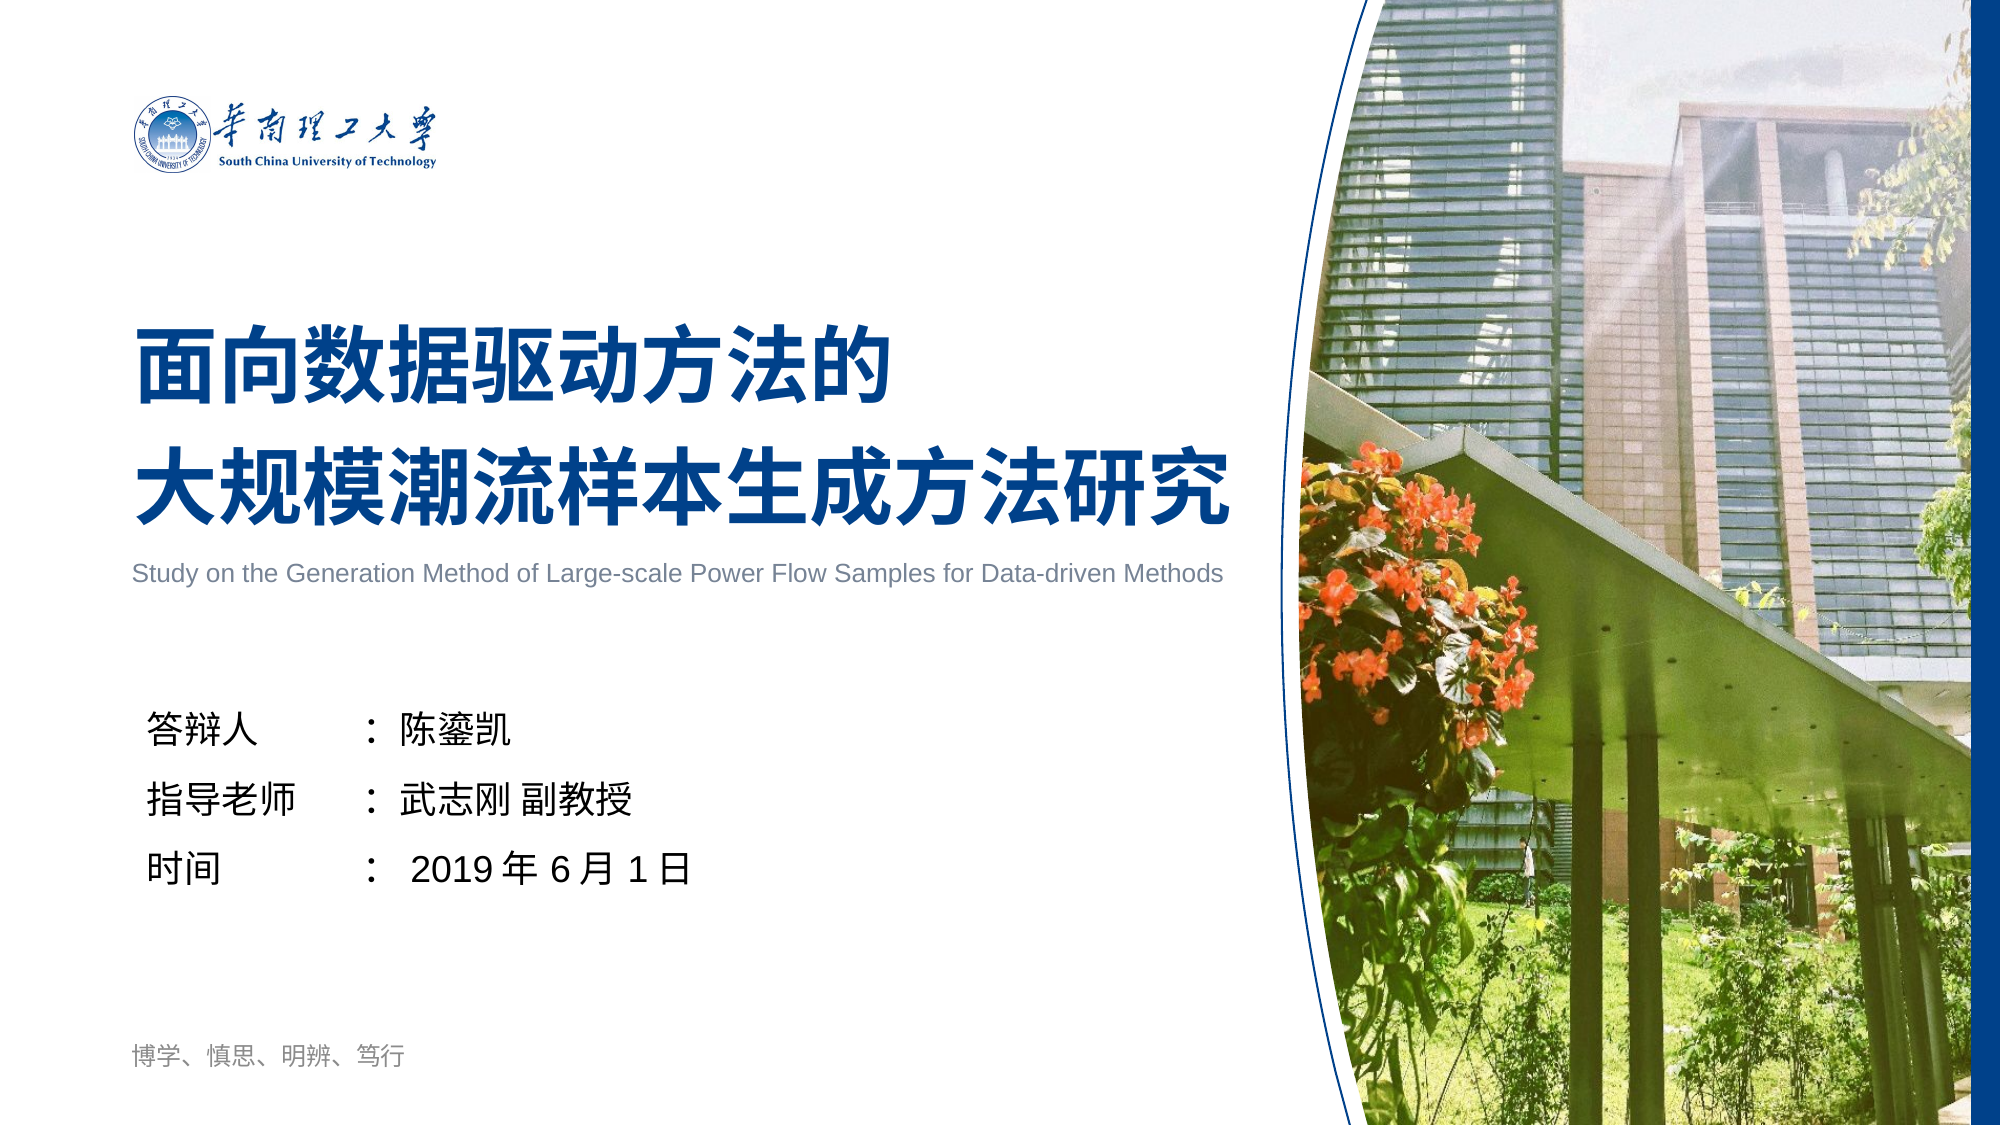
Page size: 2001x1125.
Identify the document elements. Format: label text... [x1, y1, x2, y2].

picture [134, 96, 436, 173]
table_cell ：武志刚 副教授 [347, 762, 873, 832]
subtitle Study on the Generation Method of Large-scale Power Flow Samples for Data-driven Methods [131, 542, 1298, 626]
table_cell 指导老师 [132, 762, 347, 832]
table_header ：陈鎏凯 [347, 693, 873, 762]
table_cell 时间 [132, 832, 347, 901]
picture [1298, 0, 1971, 1125]
title 面向数据驱动方法的 大规模潮流样本生成方法研究 [134, 185, 1298, 542]
table_header 答辩人 [132, 693, 347, 762]
table_cell ：2019年6月1日 [347, 832, 873, 901]
